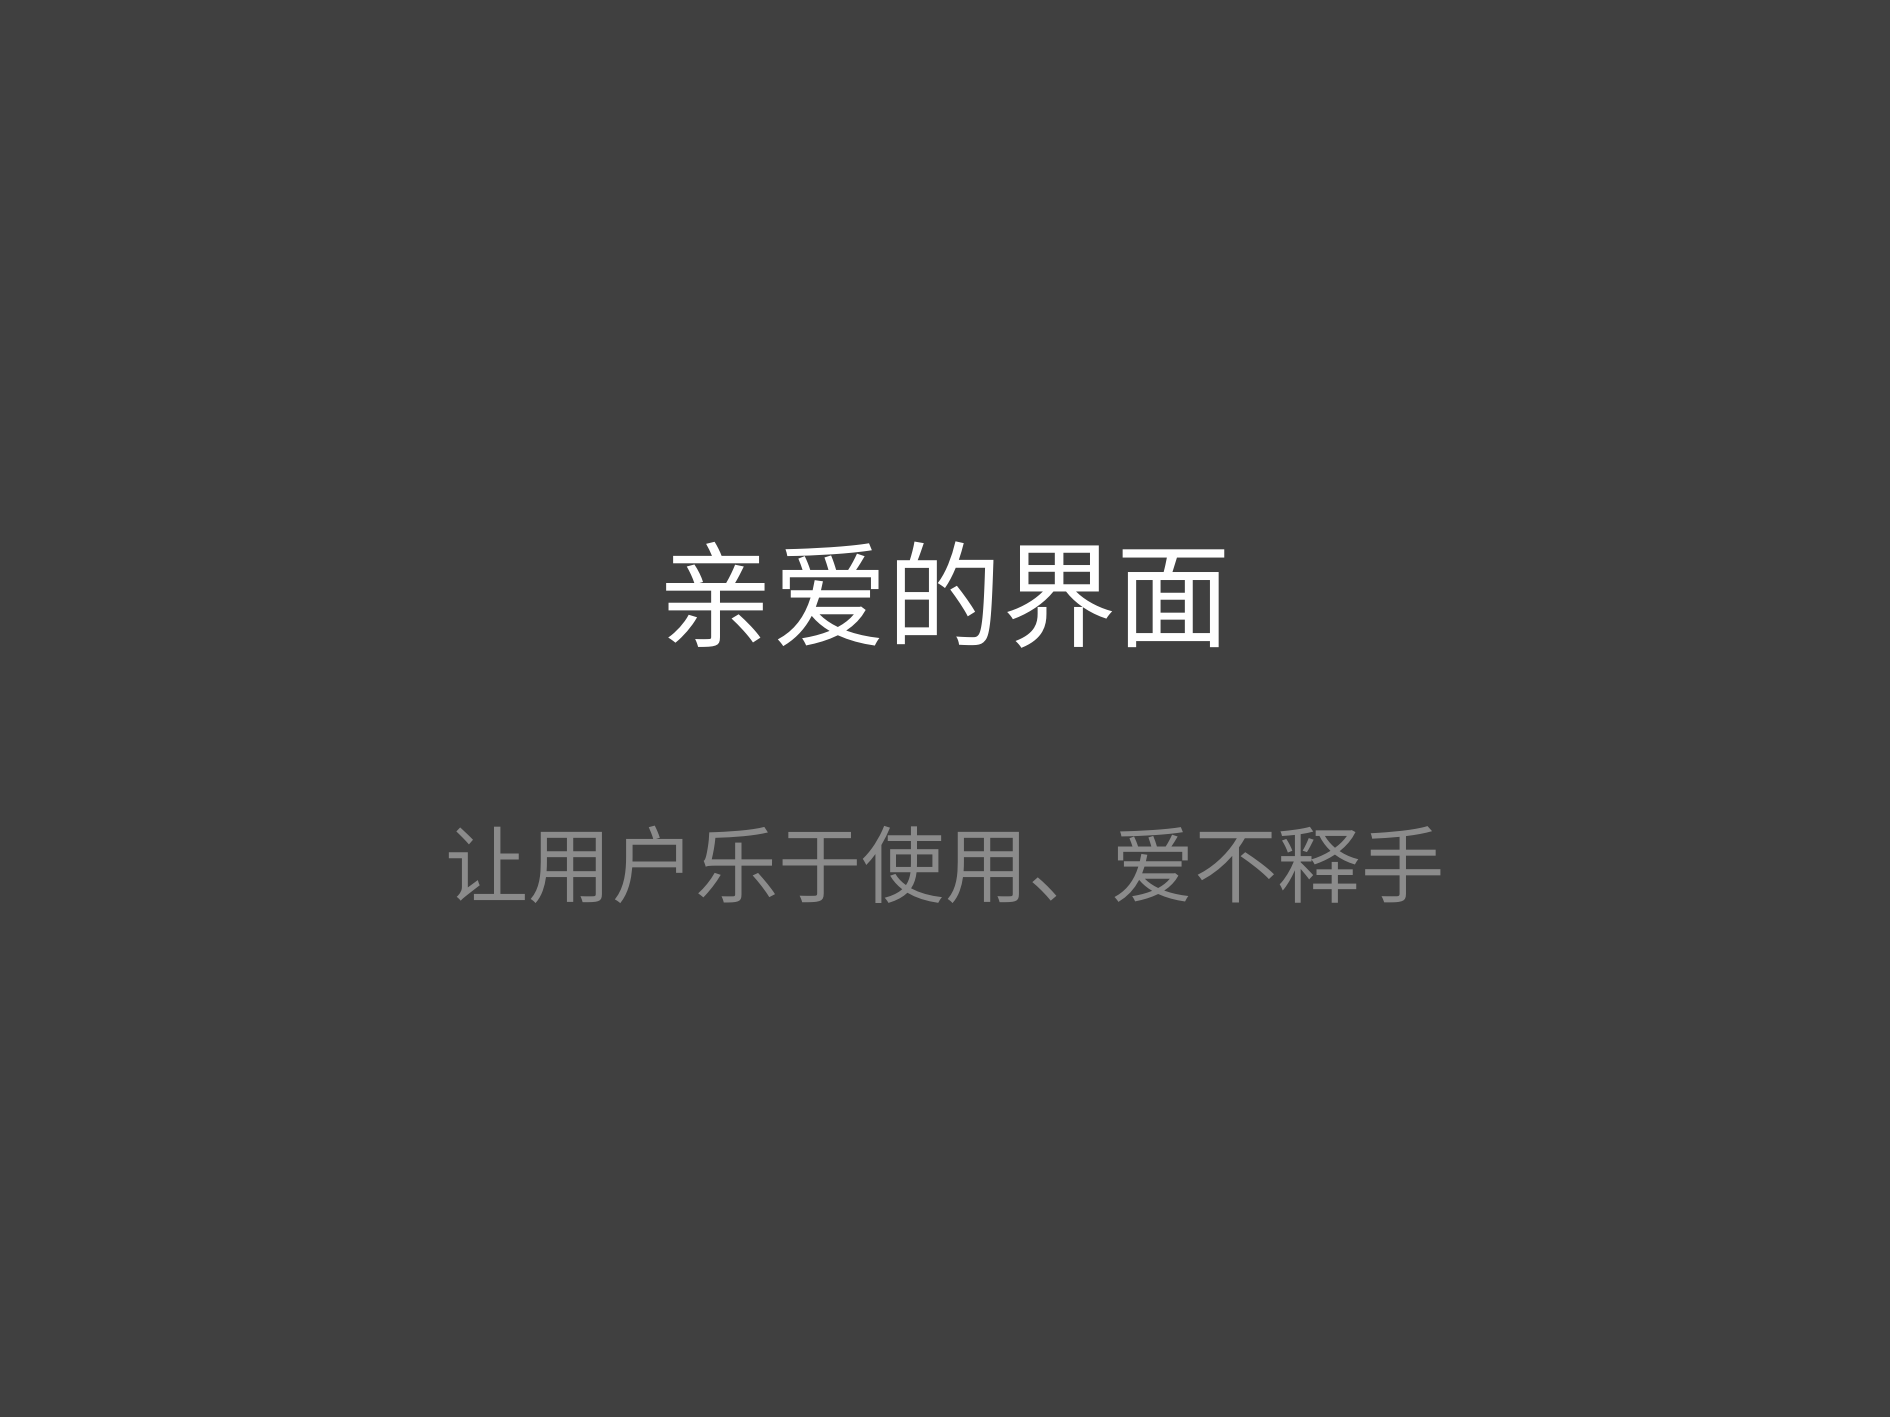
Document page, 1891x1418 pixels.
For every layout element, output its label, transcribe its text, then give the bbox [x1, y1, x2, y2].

title 亲爱的界面 [141, 440, 1749, 745]
subtitle 让用户乐于使用、爱不释手 [283, 803, 1607, 1166]
